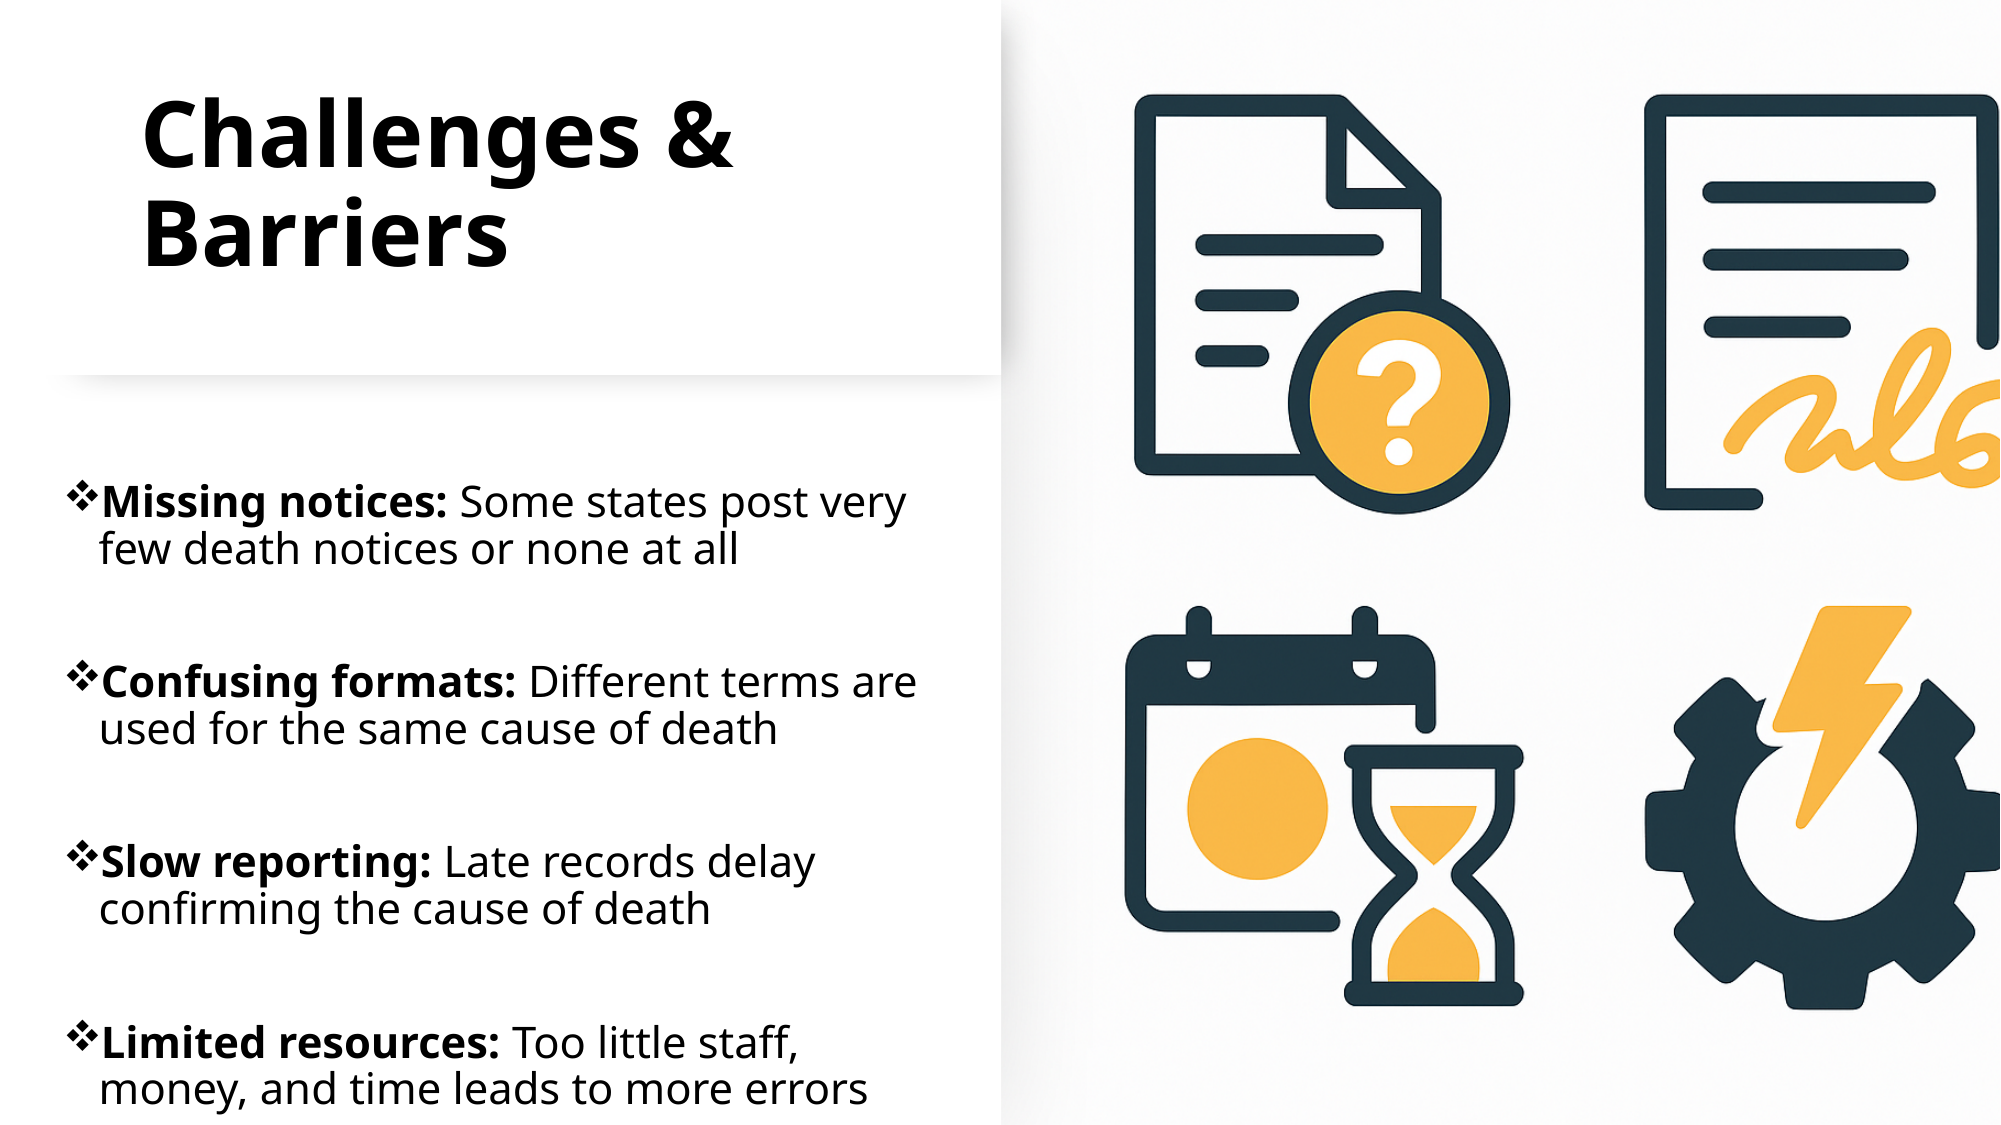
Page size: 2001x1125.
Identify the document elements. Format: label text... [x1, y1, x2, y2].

picture [1000, 0, 2000, 1125]
title Challenges & Barriers [124, 53, 909, 322]
text_box [0, 0, 1000, 376]
text_box [0, 376, 1000, 1125]
list Missing notices: Some states post very few death notices or none at all Confusing formats: Different terms are used for the same cause of death Slow reporting: Late records delay confirming the cause of death Limited resources: Too little staff, money, and time leads to more errors [48, 400, 963, 1123]
